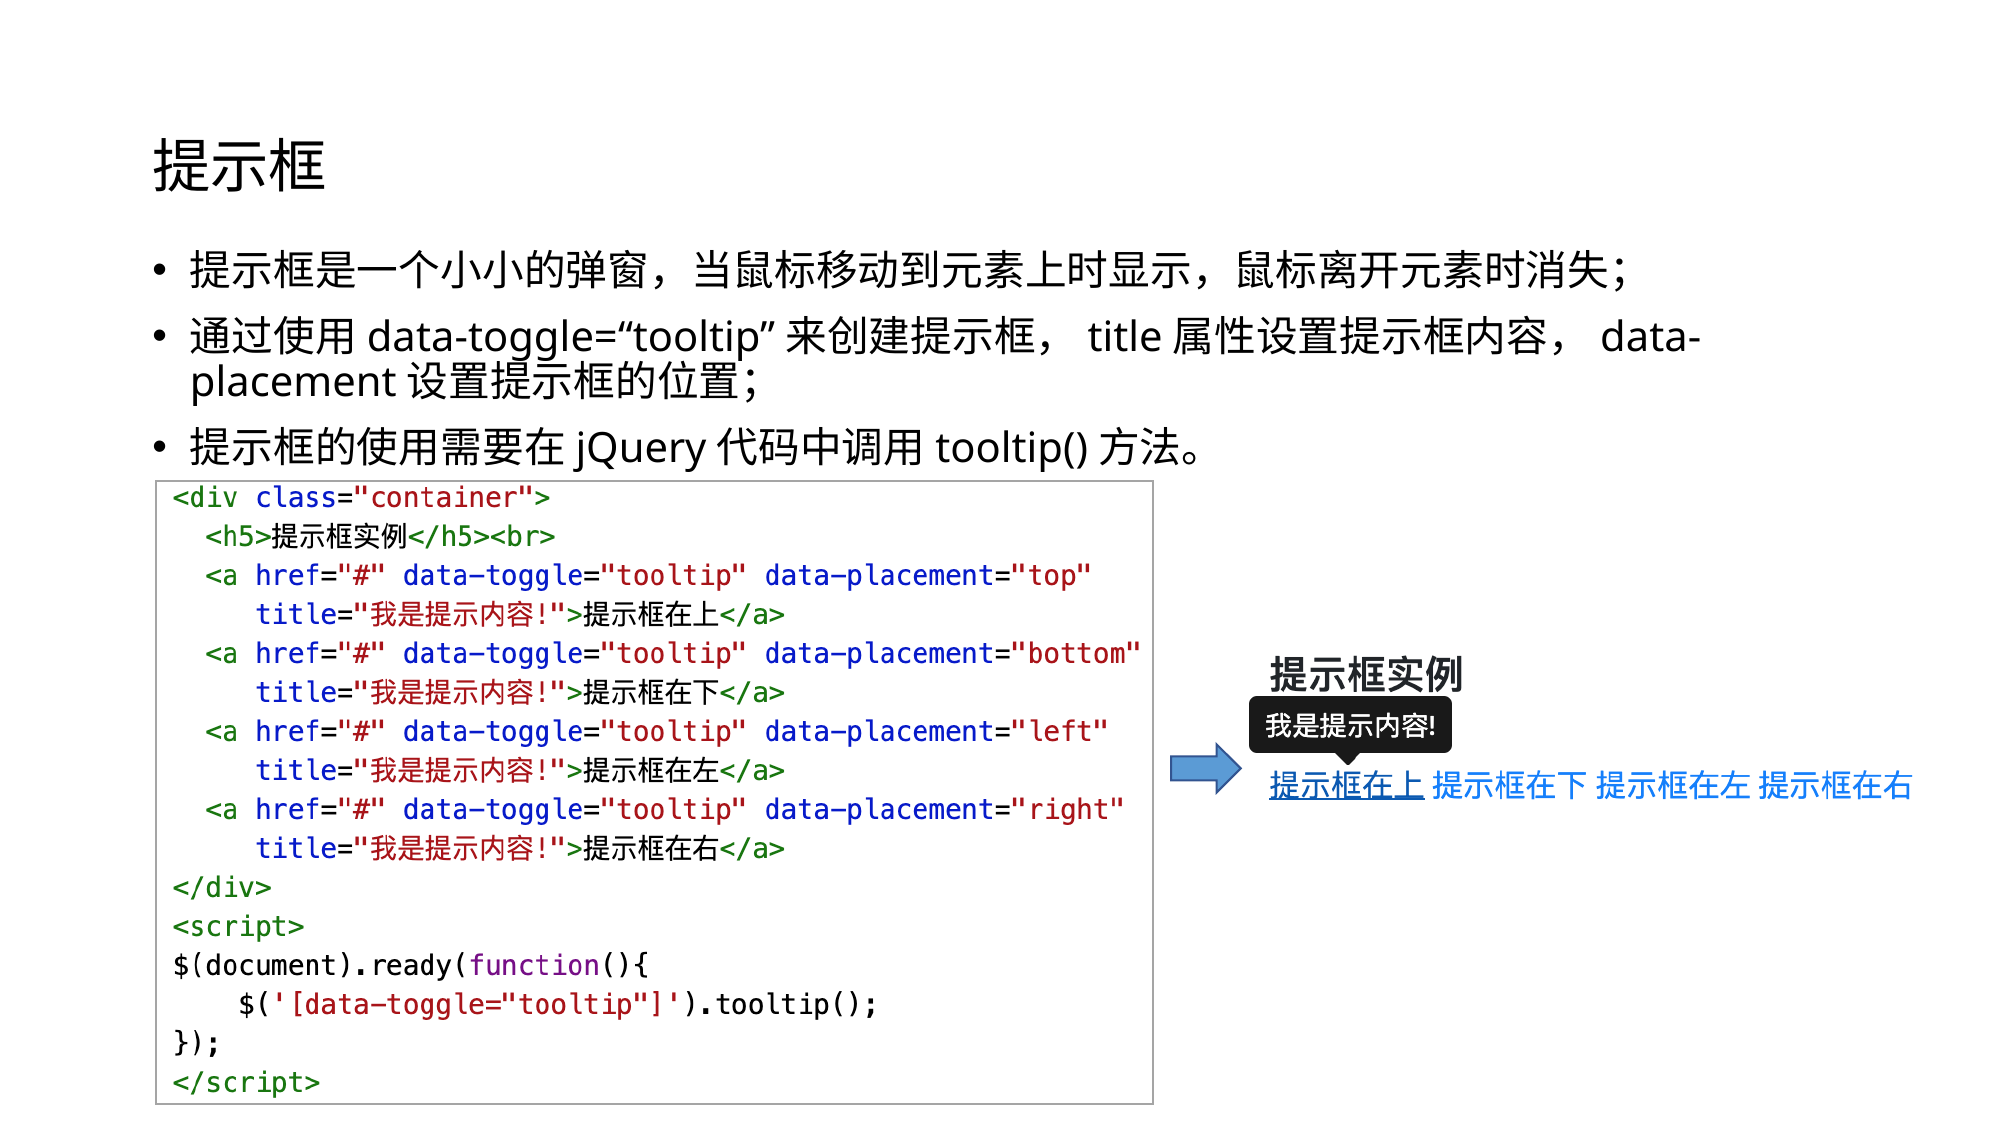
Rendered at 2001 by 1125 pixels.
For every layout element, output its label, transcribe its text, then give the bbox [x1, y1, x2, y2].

title 提示框 [137, 59, 1863, 241]
text_box [1170, 741, 1243, 795]
picture [156, 481, 1153, 1104]
list 提示框是一个小小的弹窗，当鼠标移动到元素上时显示，鼠标离开元素时消失； 通过使用data-toggle=“tooltip”来创建提示框，title属性设置提示框内容，data-placement设置提示框的位置； 提示框的使用需要在jQuery代码中调用tooltip()方法。 [137, 241, 1892, 563]
picture [1247, 631, 1936, 825]
